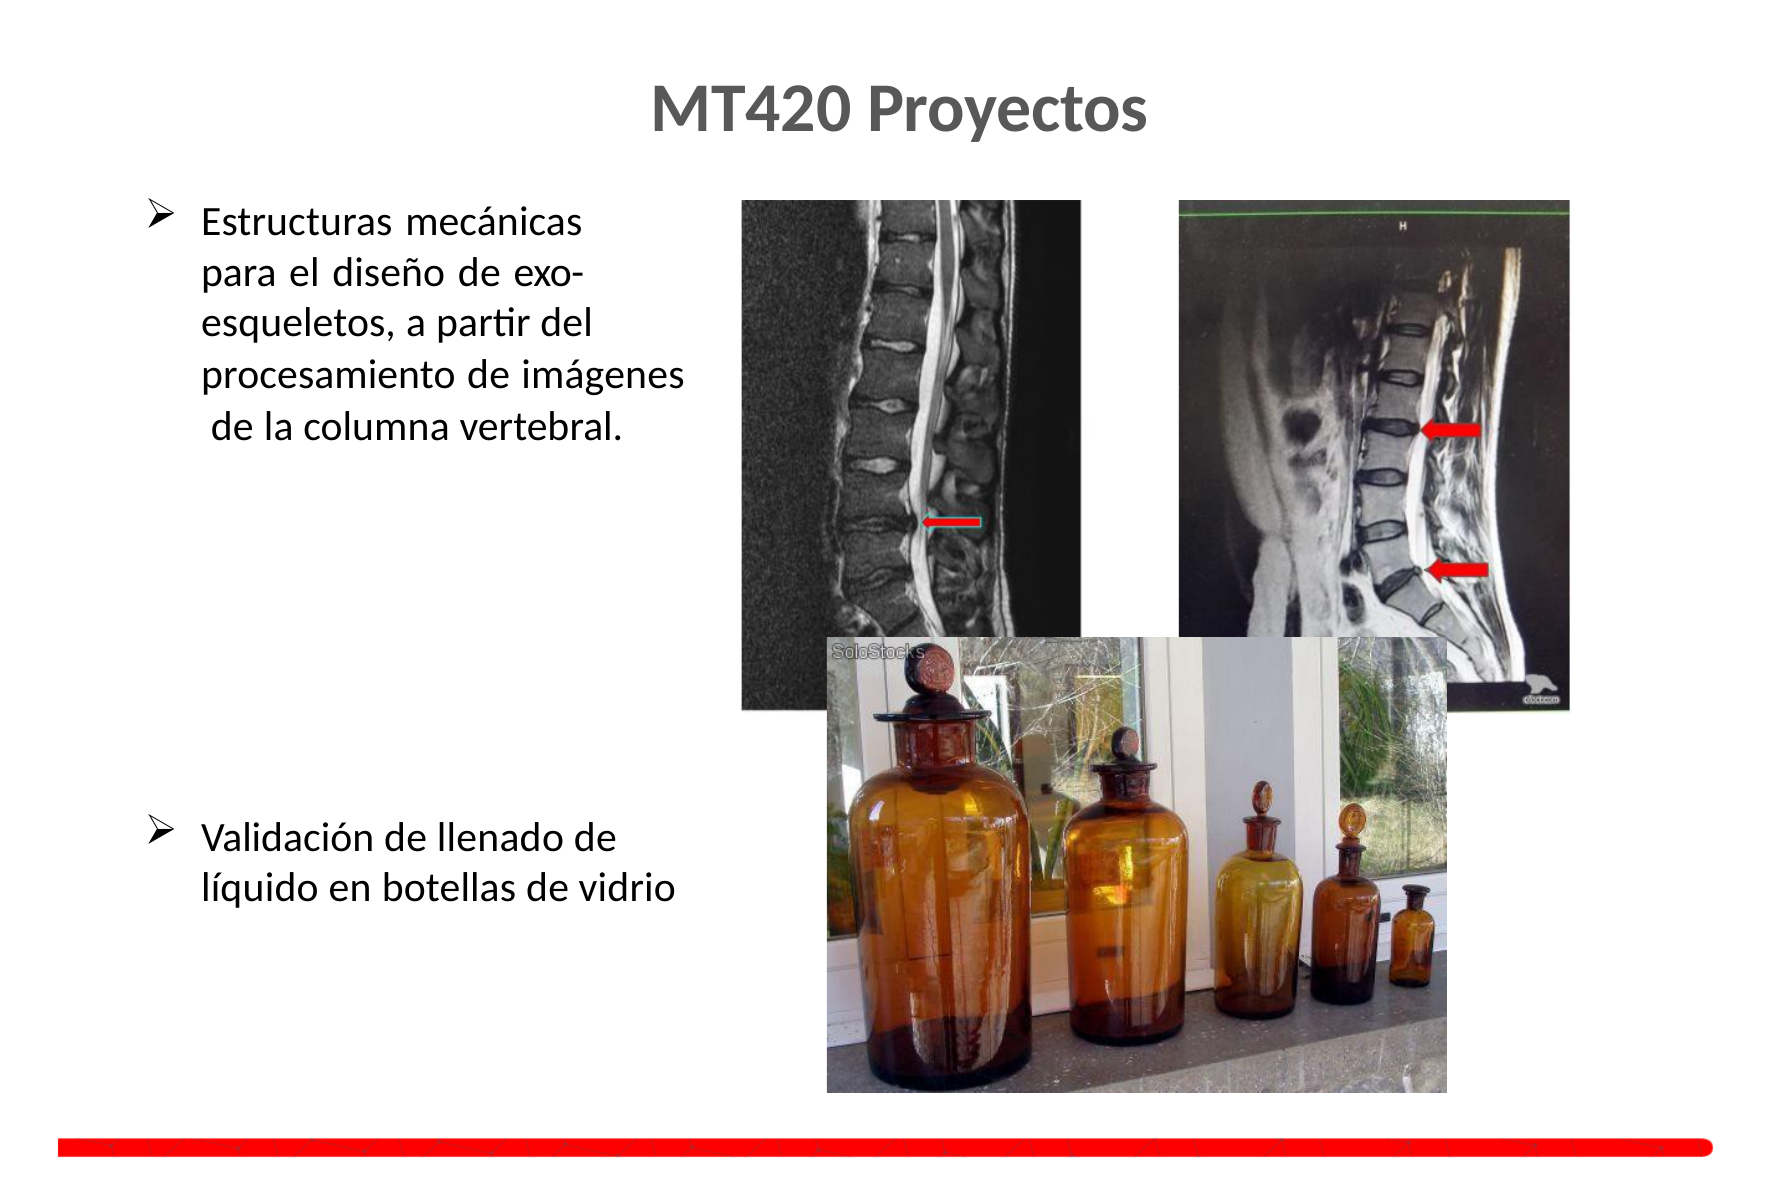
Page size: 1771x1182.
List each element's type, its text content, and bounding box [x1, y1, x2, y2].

title MT420 Proyectos [648, 59, 1156, 260]
text_box [826, 637, 1447, 1093]
picture [57, 1135, 1714, 1158]
text_box Validación de llenado de líquido en botellas de vidrio [142, 806, 679, 910]
text_box Estructuras mecánicas para el diseño de exo- esqueletos, a partir del procesamiento de imágenes de la columna vertebral. [142, 191, 686, 449]
text_box [741, 200, 1571, 714]
